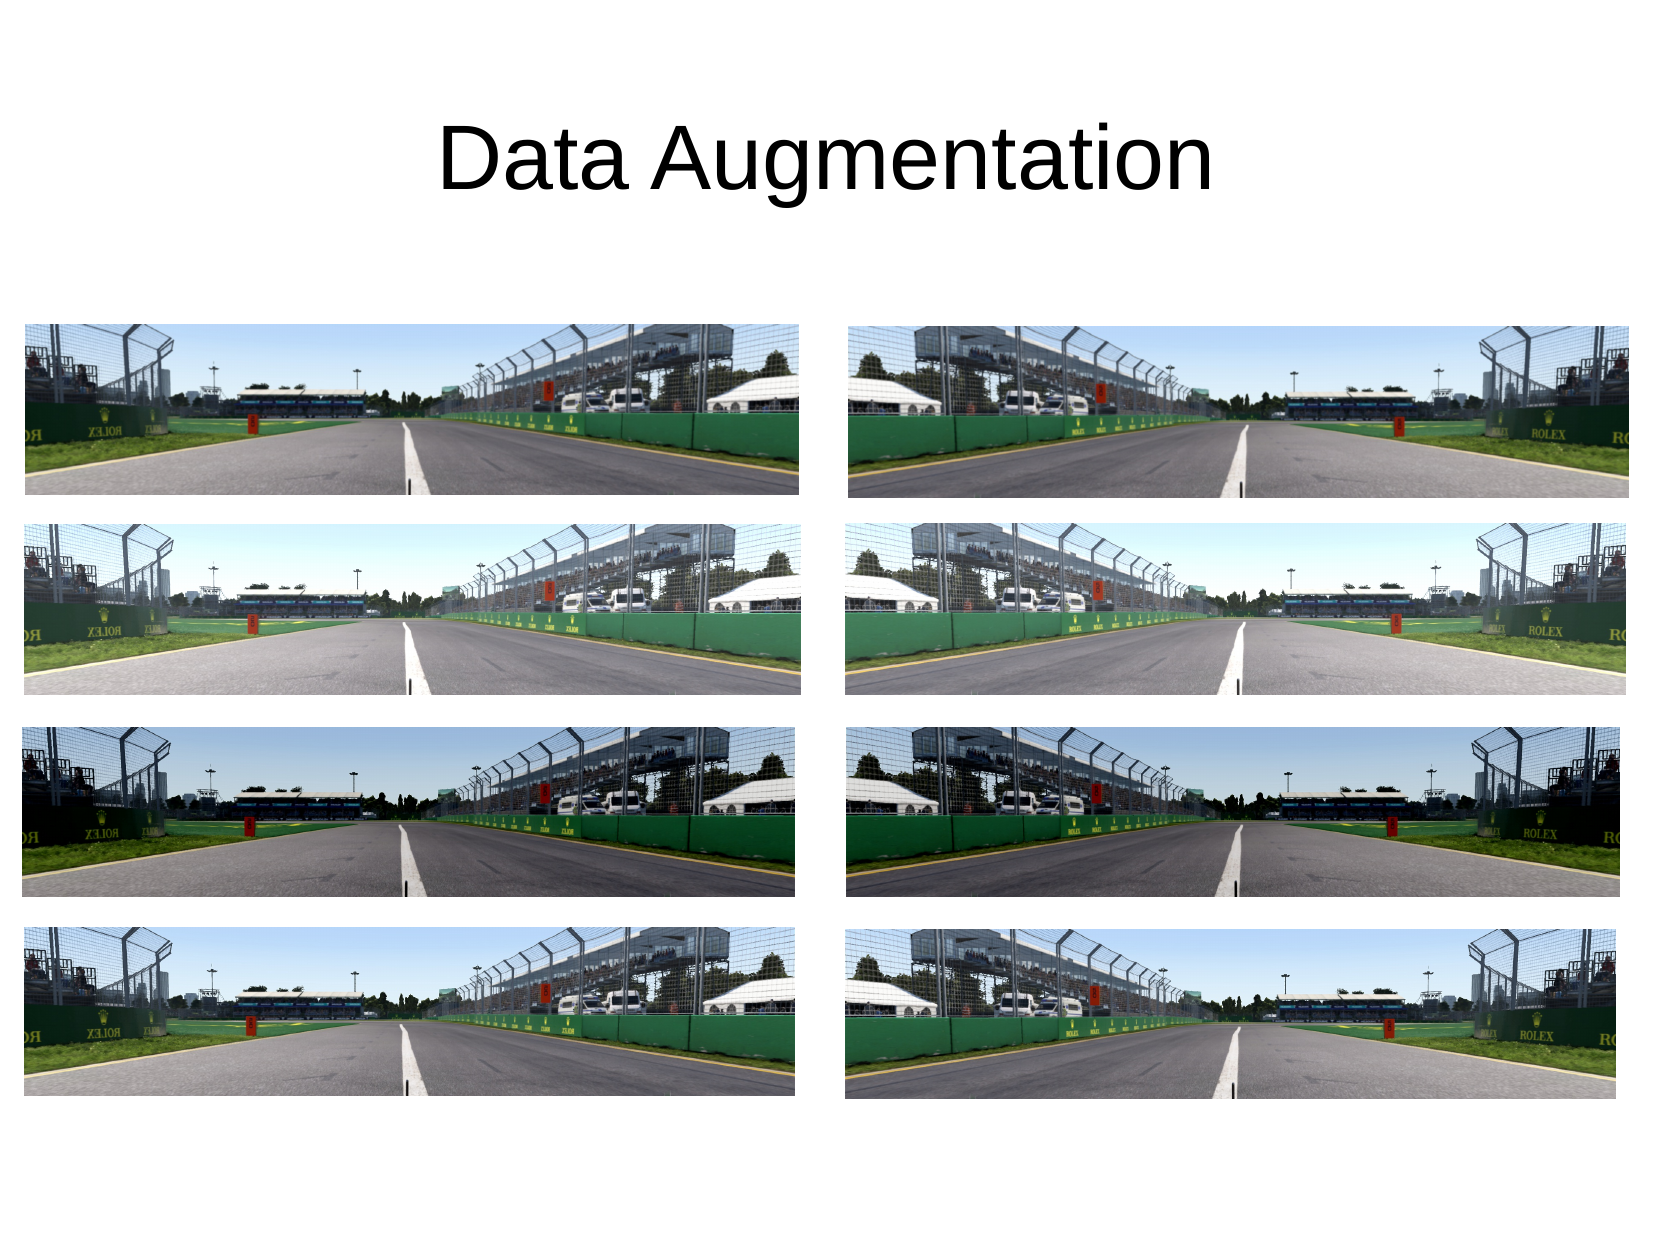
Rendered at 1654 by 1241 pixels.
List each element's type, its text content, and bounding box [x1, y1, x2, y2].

picture [23, 926, 796, 1097]
picture [845, 929, 1616, 1099]
picture [21, 727, 796, 898]
picture [24, 524, 801, 695]
text_box Data Augmentation [82, 49, 1571, 257]
picture [845, 523, 1626, 695]
picture [24, 324, 799, 495]
picture [848, 326, 1630, 498]
picture [846, 727, 1621, 898]
